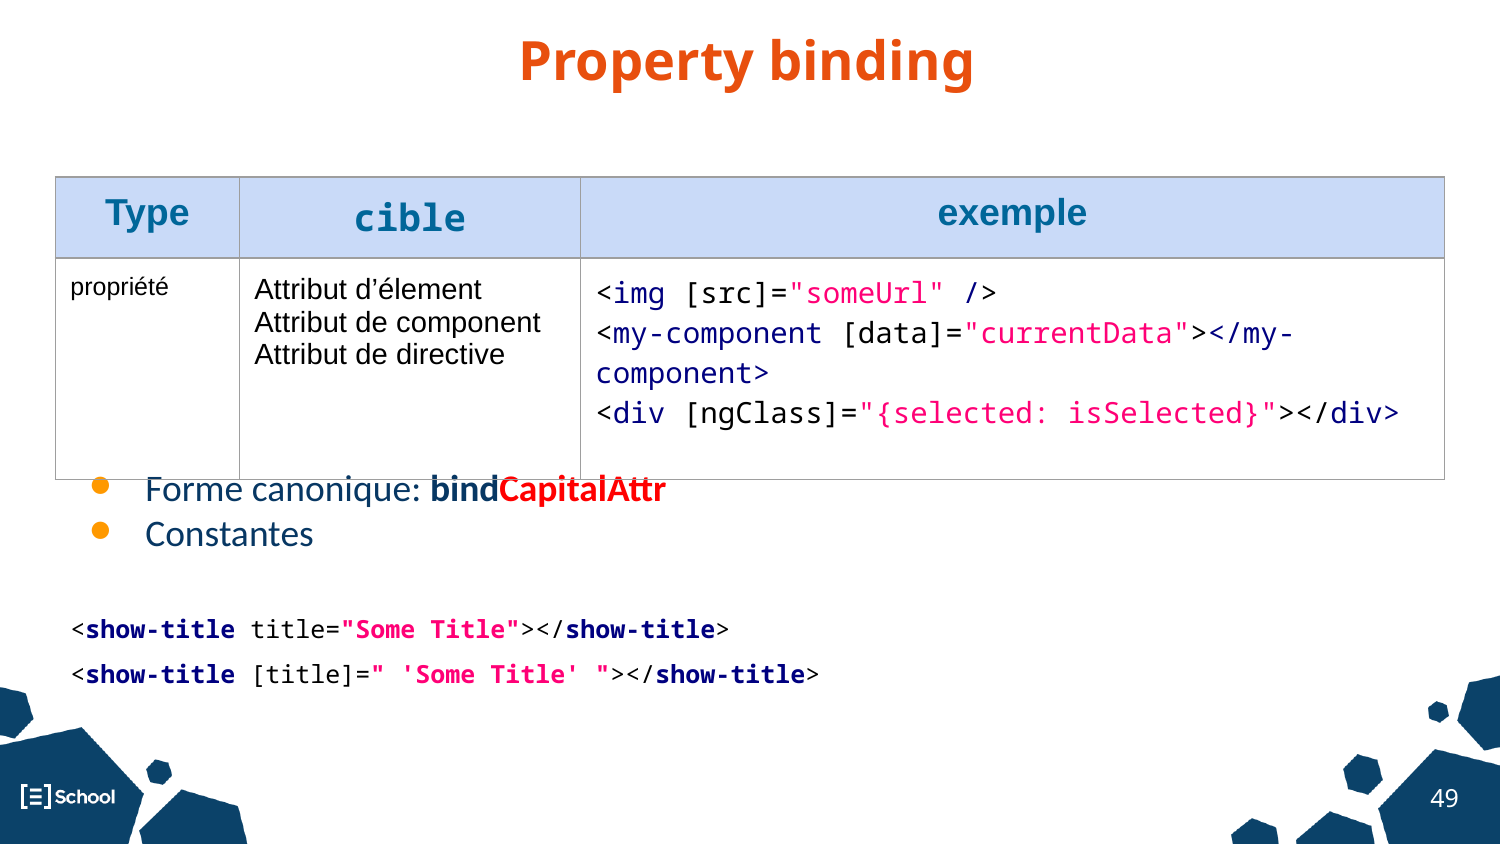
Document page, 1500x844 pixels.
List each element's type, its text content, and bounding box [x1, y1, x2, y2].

picture [0, 0, 1500, 844]
table_header Type [56, 178, 239, 257]
table_cell <img [src]="someUrl" /> <my-component [data]="currentData"></my-component> <div [ngClass]="{selected: isSelected}"></div> [581, 259, 1444, 479]
slide_number ‹#› [1383, 767, 1474, 832]
text_box Property binding [22, 11, 1472, 123]
table_cell propriété [56, 259, 239, 479]
table_cell Attribut d’élement Attribut de component Attribut de directive [240, 259, 580, 479]
text_box Forme canonique: bindCapitalAttr Constantes <show-title title="Some Title"></show-title> <show-title [title]=" 'Some Title' "></show-title> [55, 489, 1445, 751]
table_header cible [240, 178, 580, 257]
table_header exemple [581, 178, 1444, 257]
